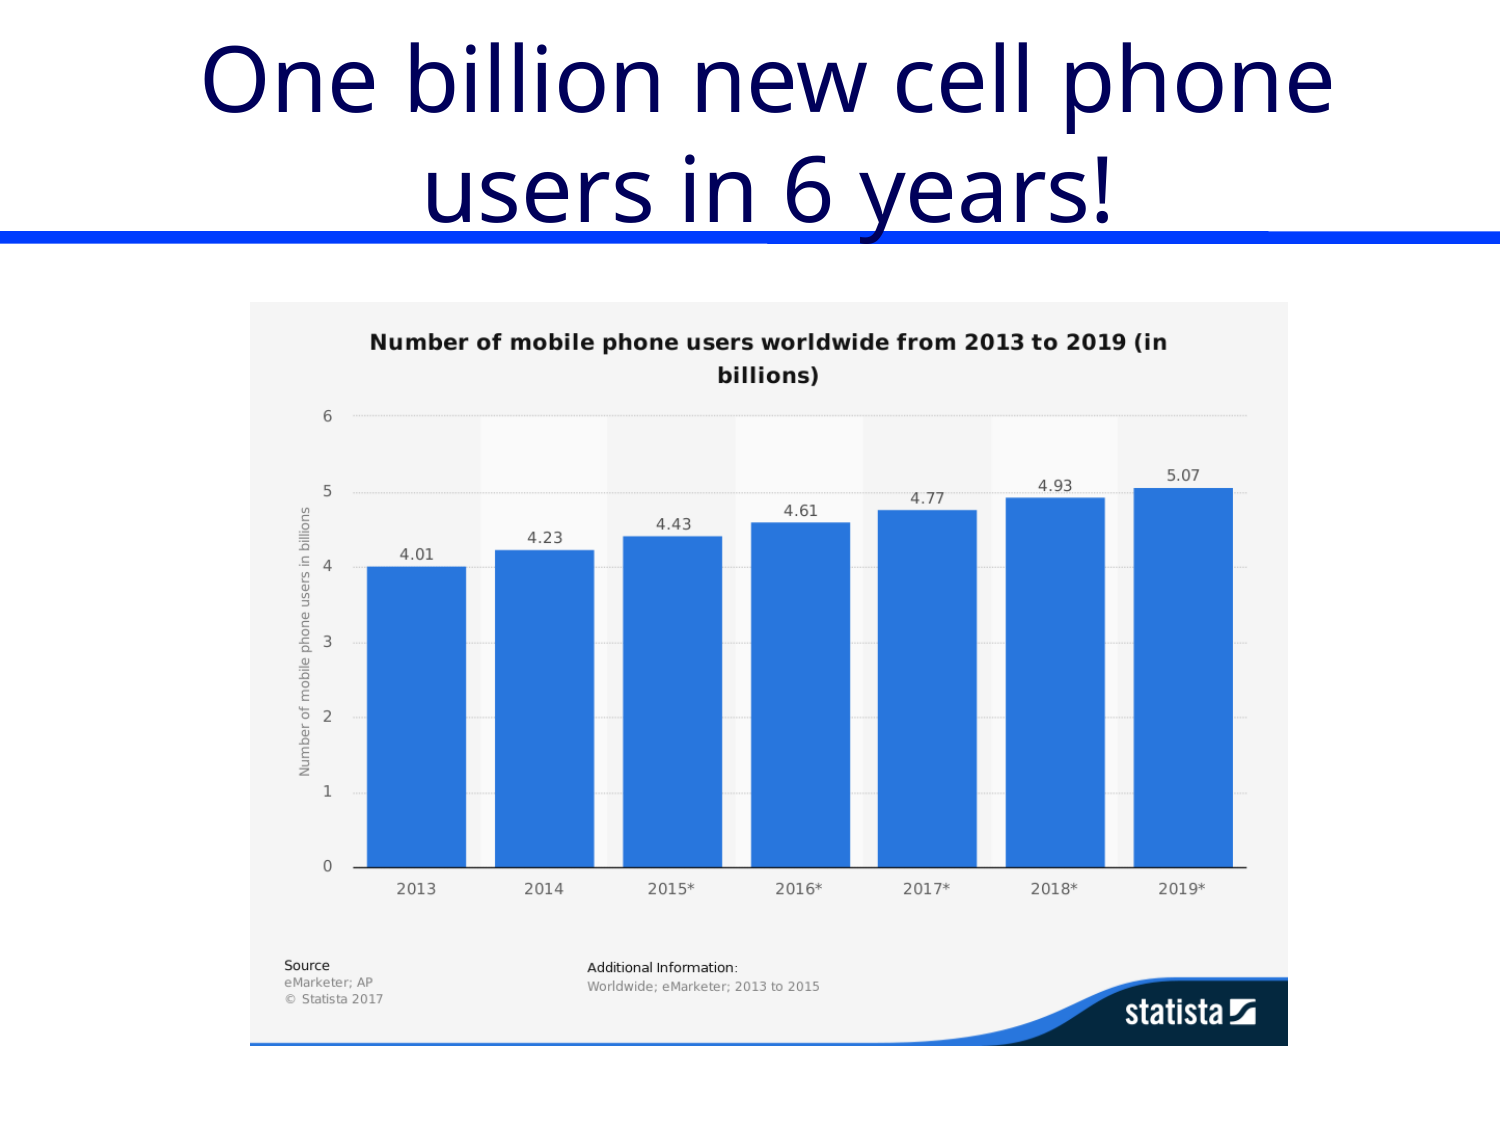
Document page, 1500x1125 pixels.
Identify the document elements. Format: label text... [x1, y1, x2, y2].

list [250, 302, 1288, 1046]
title One billion new cell phone users in 6 years! [75, 37, 1463, 225]
